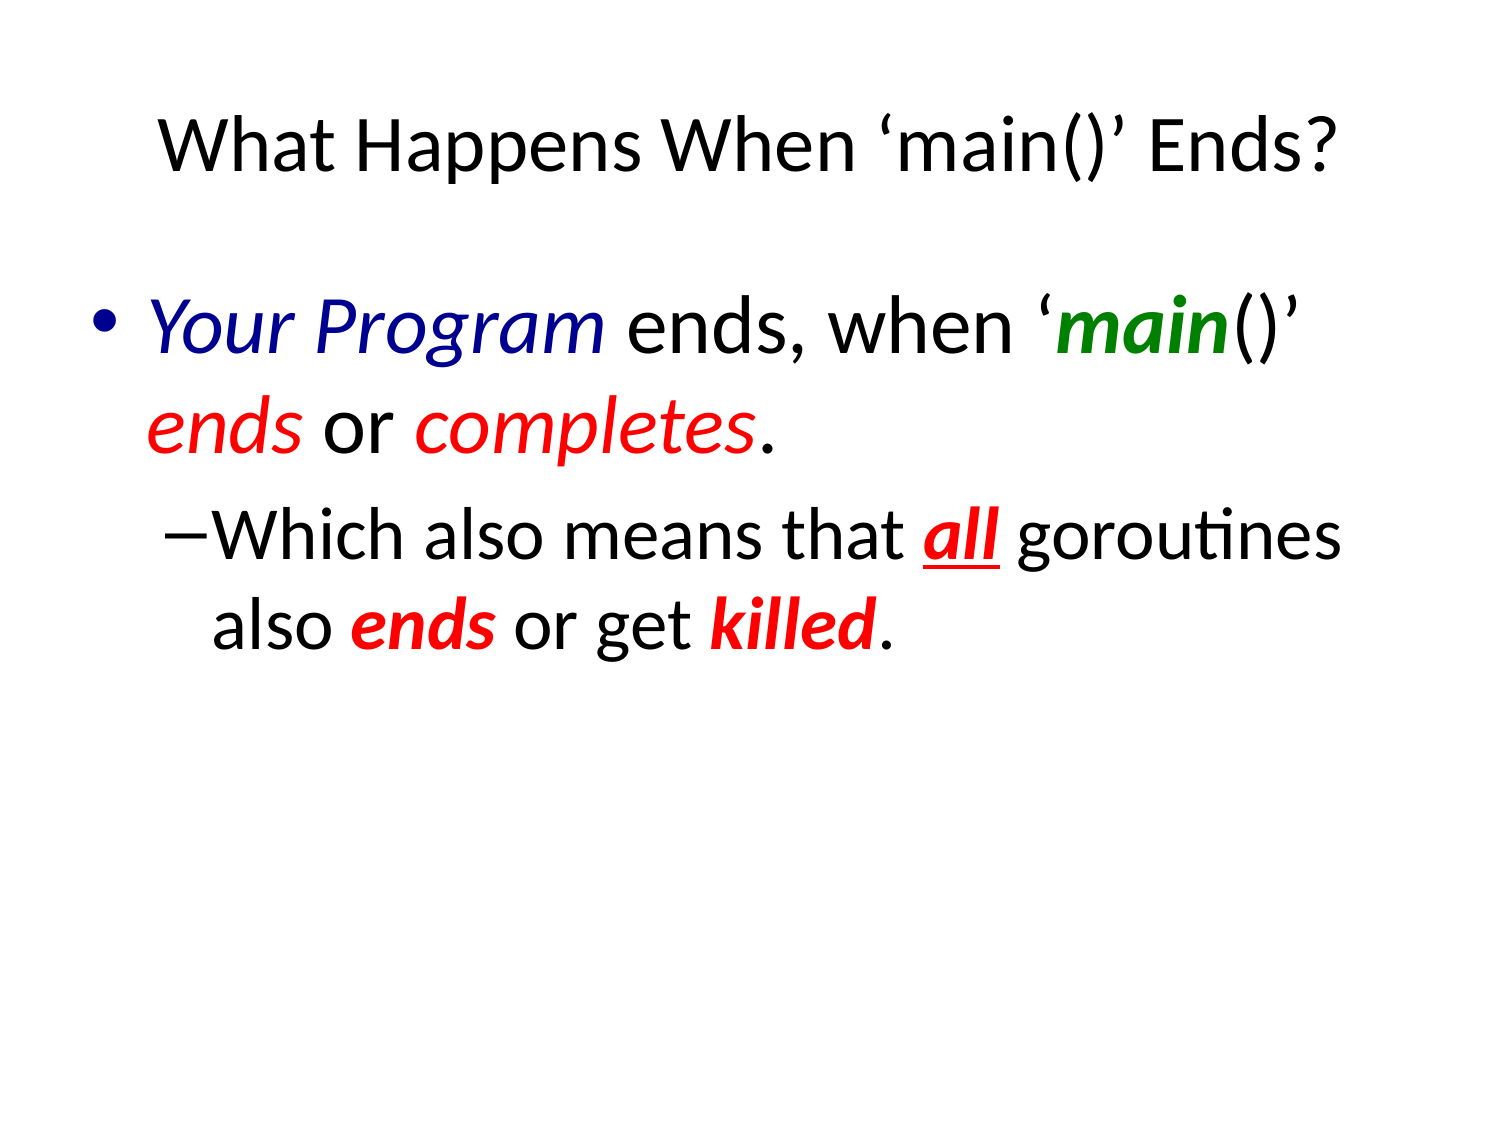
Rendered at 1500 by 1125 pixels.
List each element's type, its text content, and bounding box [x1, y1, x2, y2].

list Your Program ends, when ‘main()’ ends or completes. Which also means that all goroutines also ends or get killed. [75, 262, 1425, 1005]
title What Happens When ‘main()’ Ends? [75, 45, 1425, 233]
